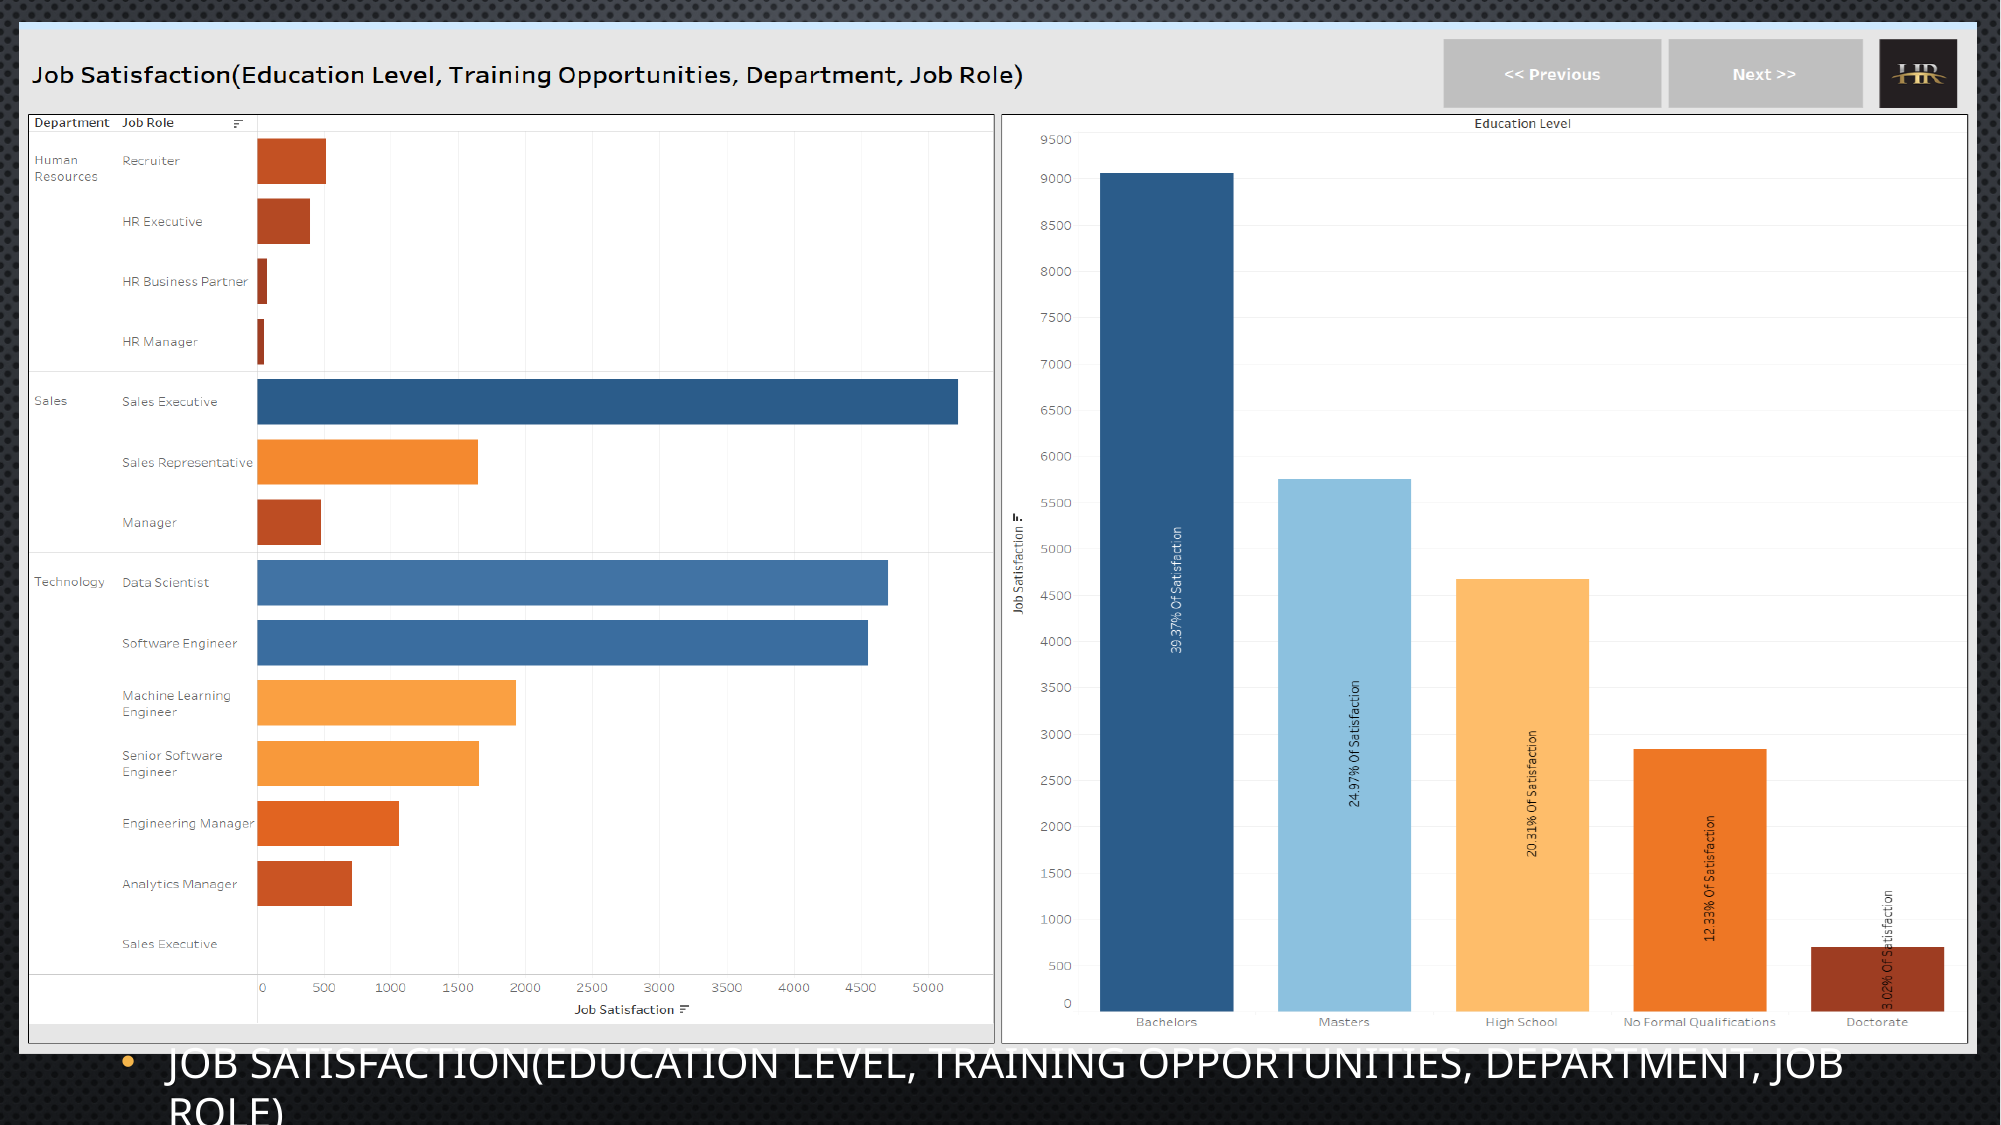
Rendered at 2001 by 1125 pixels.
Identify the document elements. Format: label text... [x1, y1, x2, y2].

text_box Job Satisfaction(Education Level, Training Opportunities, Department, Job Role) [105, 1063, 1895, 1110]
picture [18, 22, 1978, 1054]
